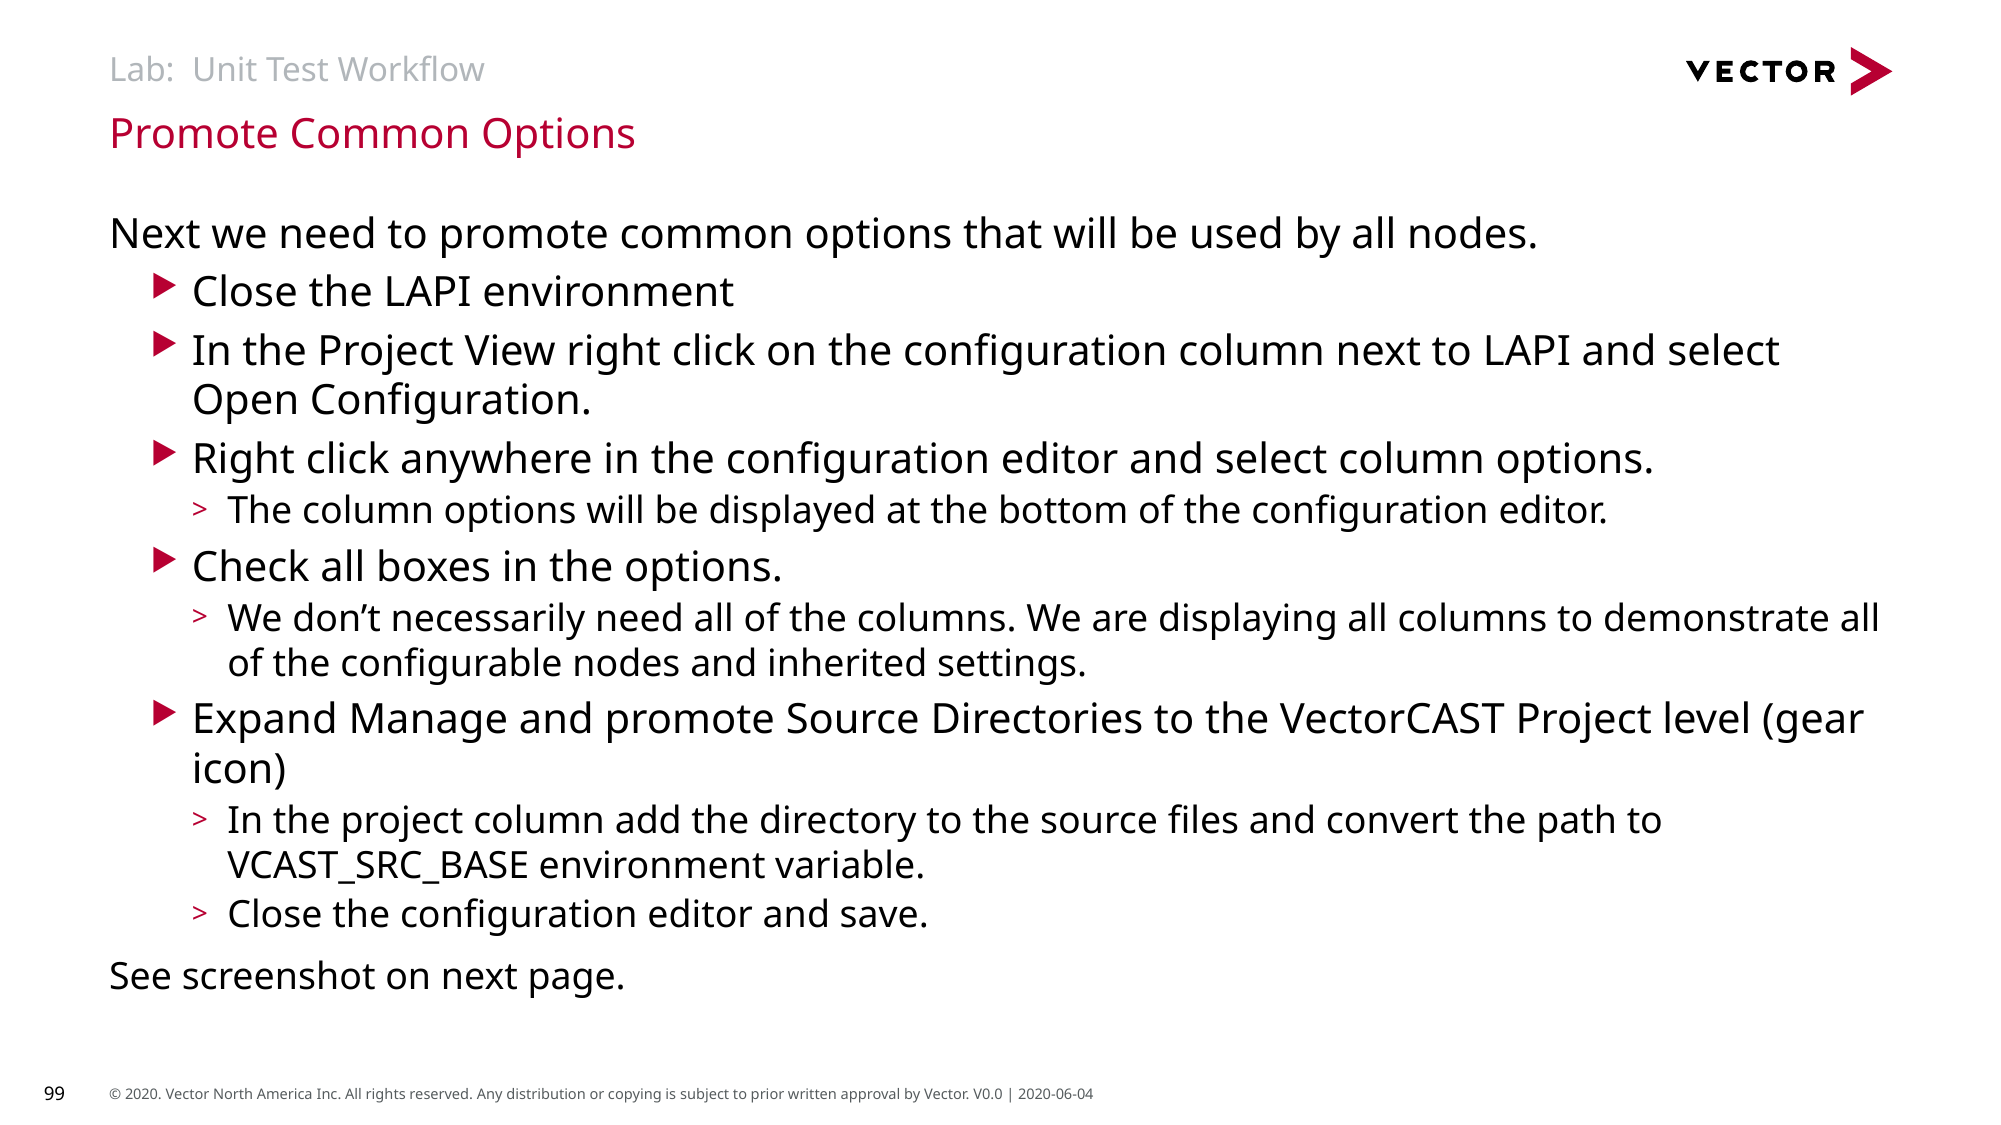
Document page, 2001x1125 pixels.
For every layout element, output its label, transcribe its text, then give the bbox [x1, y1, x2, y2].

title Lab: Unit Test Workflow [109, 41, 1577, 89]
list Next we need to promote common options that will be used by all nodes. Close the LAPI environment In the Project View right click on the configuration column next to LAPI and select Open Configuration. Right click anywhere in the configuration editor and select column options. The column options will be displayed at the bottom of the configuration editor. Check all boxes in the options. We don’t necessarily need all of the columns. We are displaying all columns to demonstrate all of the configurable nodes and inherited settings. Expand Manage and promote Source Directories to the VectorCAST Project level (gear icon) In the project column add the directory to the source files and convert the path to VCAST_SRC_BASE environment variable. Close the configuration editor and save. See screenshot on next page. [109, 206, 1893, 1063]
list Promote Common Options [109, 103, 1577, 157]
